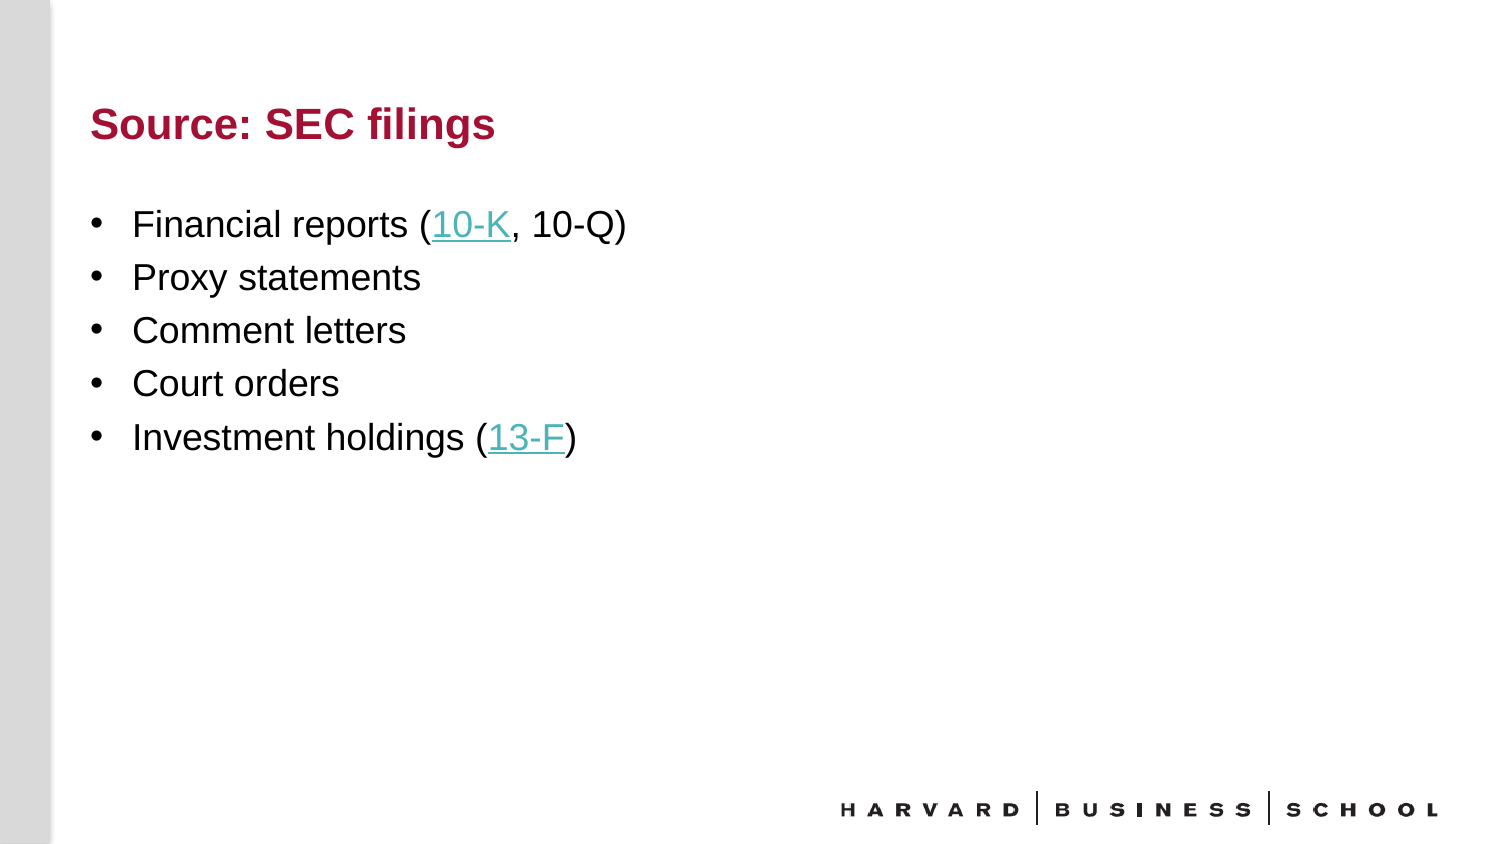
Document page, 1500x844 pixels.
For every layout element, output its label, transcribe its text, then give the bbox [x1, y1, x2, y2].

list Financial reports (10-K, 10-Q) Proxy statements Comment letters Court orders Investment holdings (13-F) [75, 196, 1431, 760]
title Source: SEC filings [75, 65, 1431, 156]
